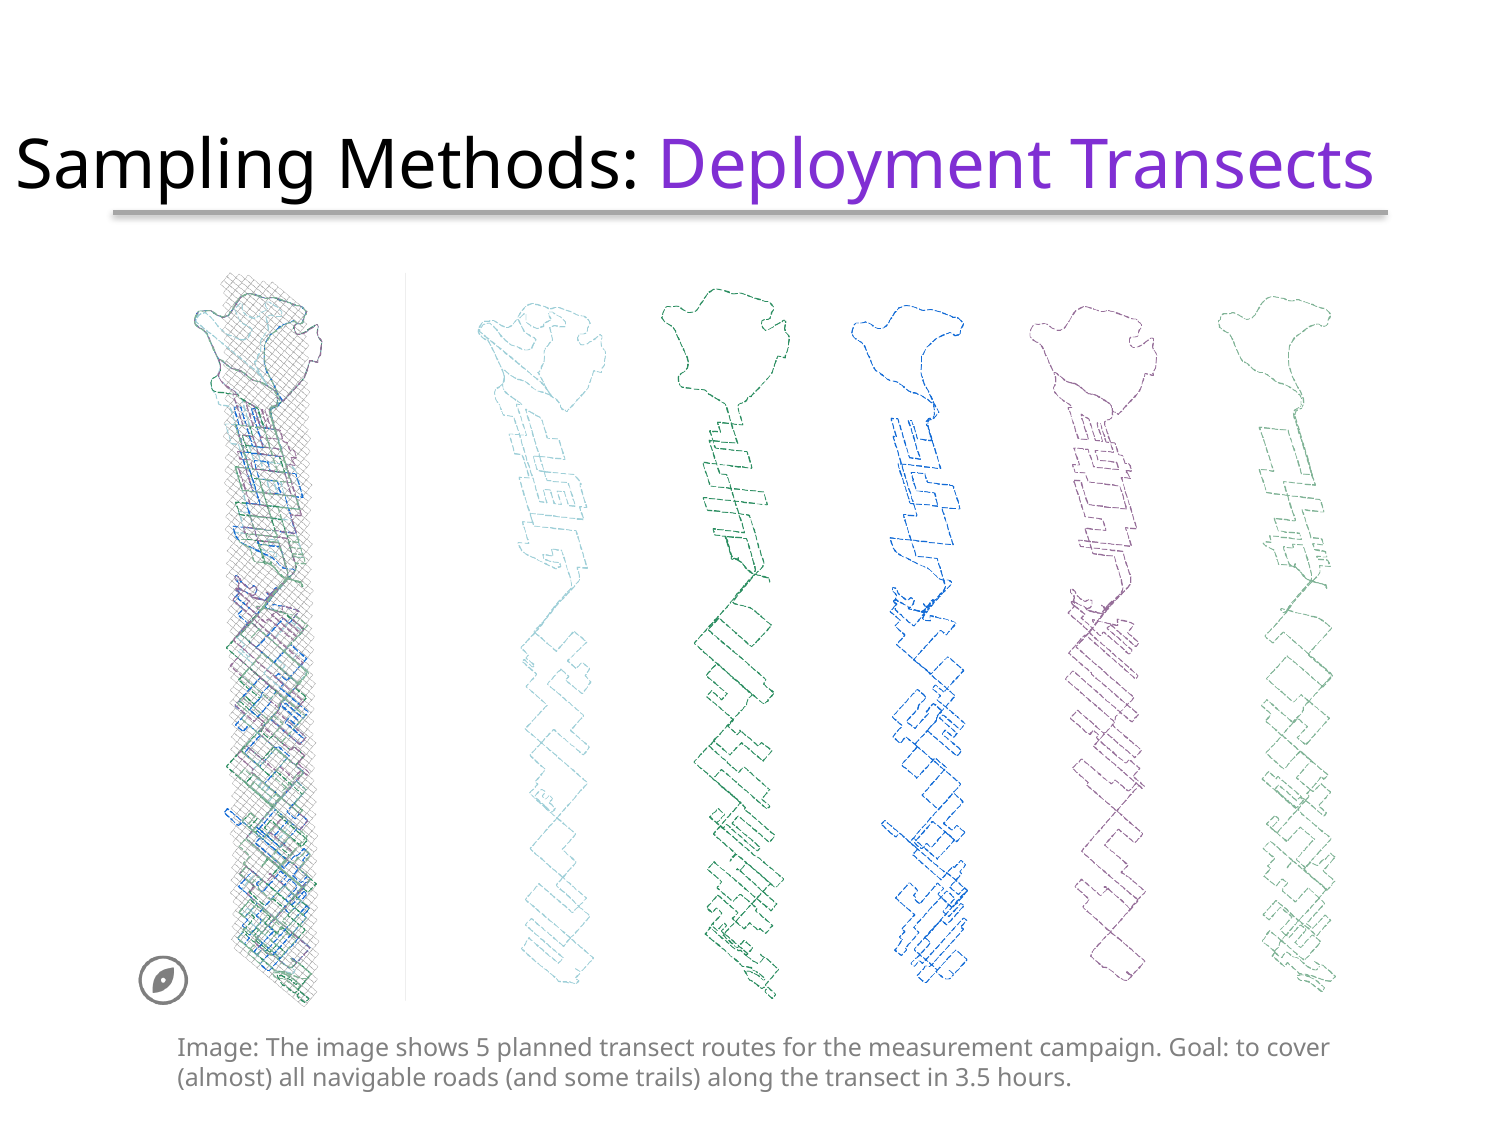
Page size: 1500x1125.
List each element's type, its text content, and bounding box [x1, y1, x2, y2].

text_box Image: The image shows 5 planned transect routes for the measurement campaign. Goal: to cover (almost) all navigable roads (and some trails) along the transect in 3.5 hours. [162, 1033, 1364, 1099]
text_box Sampling Methods: Deployment Transects [0, 112, 1391, 210]
picture [112, 234, 1392, 1025]
